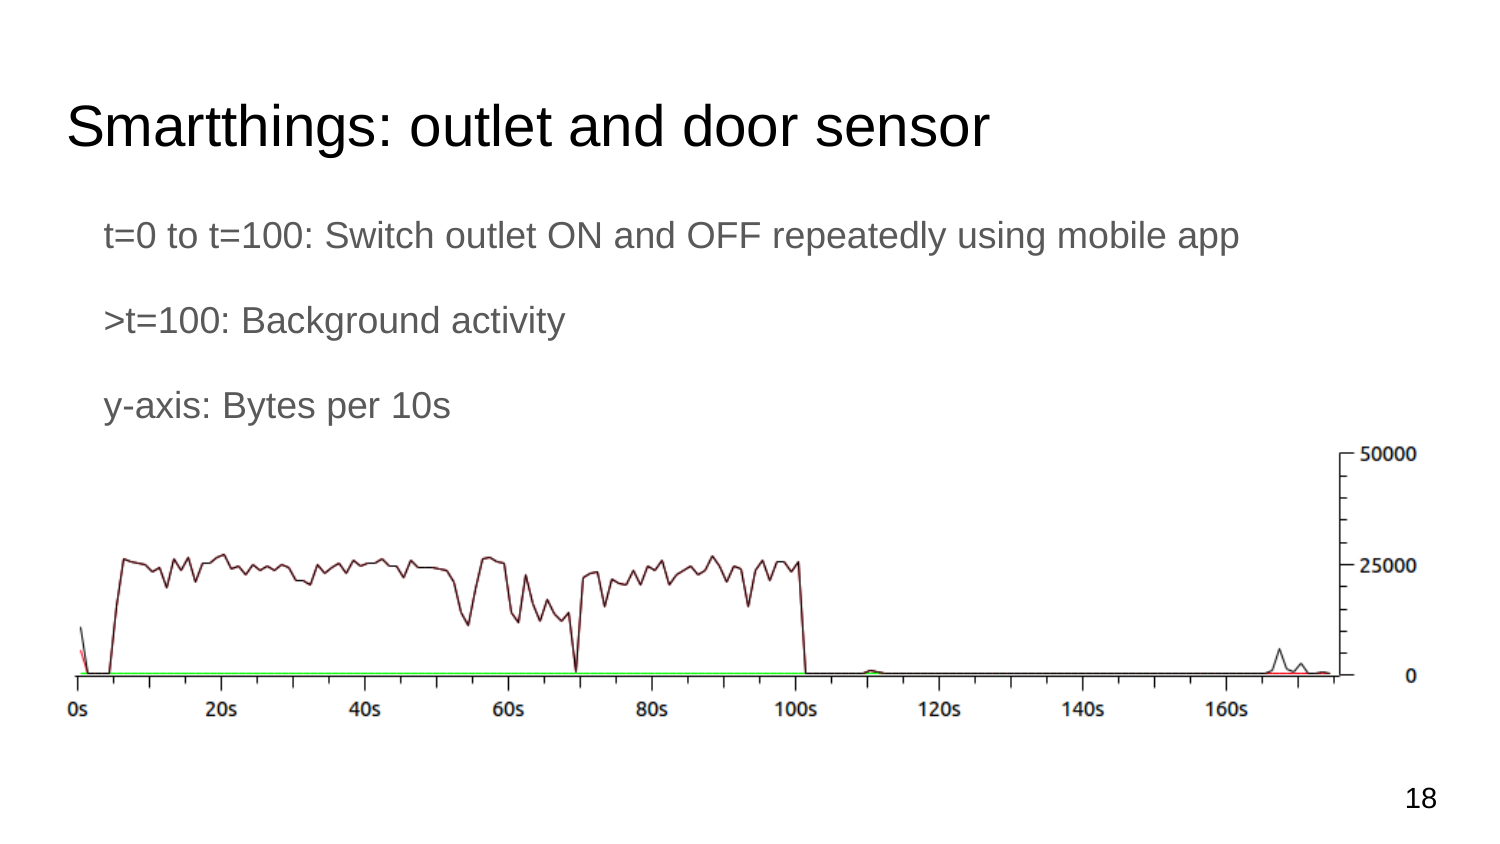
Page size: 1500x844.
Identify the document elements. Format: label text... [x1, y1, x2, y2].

slide_number ‹#› [1389, 764, 1480, 830]
title Smartthings: outlet and door sensor [51, 72, 1449, 167]
picture [60, 438, 1425, 728]
list t=0 to t=100: Switch outlet ON and OFF repeatedly using mobile app >t=100: Background activity y-axis: Bytes per 10s [51, 189, 1449, 750]
